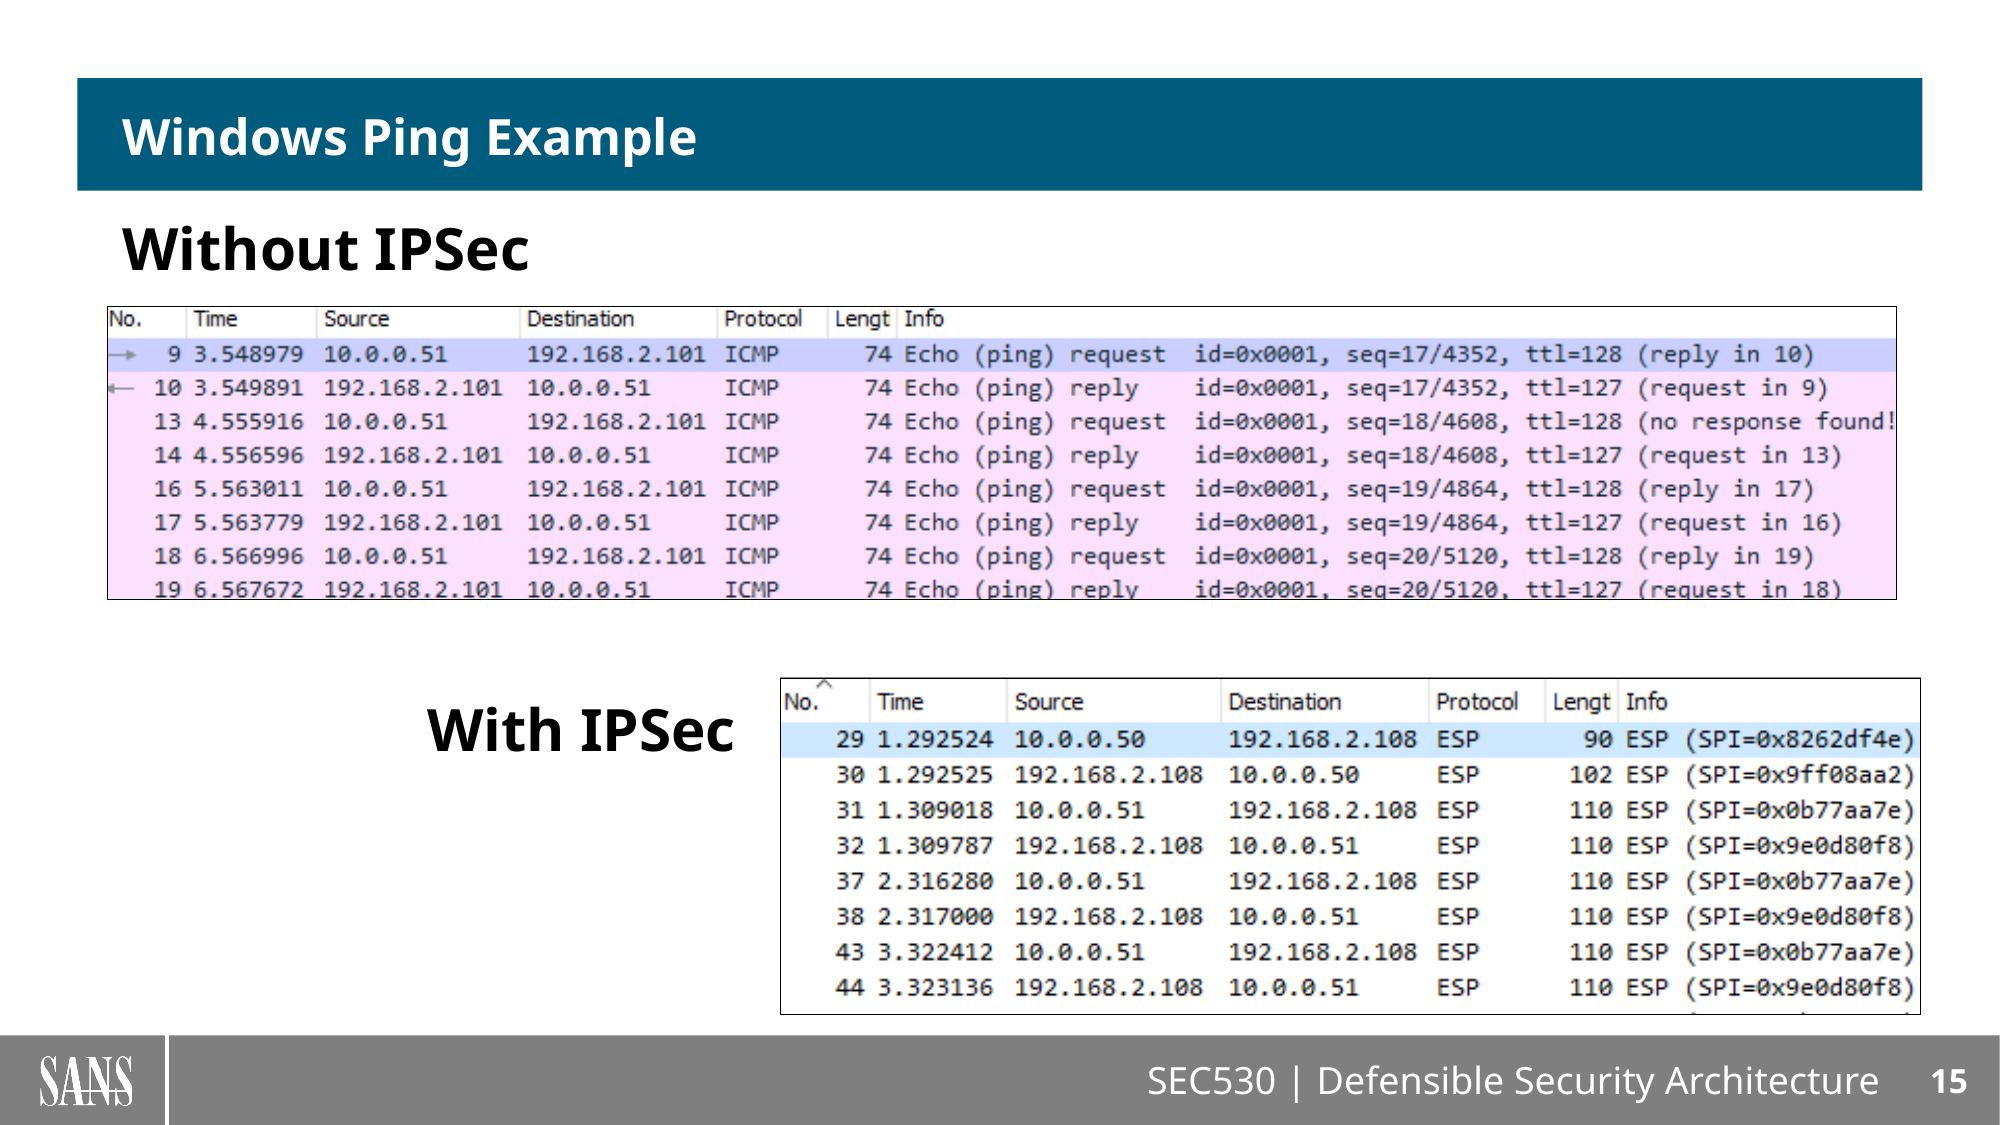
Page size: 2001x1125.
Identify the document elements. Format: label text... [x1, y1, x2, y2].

list Without IPSec [107, 212, 984, 305]
list With IPSec [412, 693, 780, 791]
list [107, 305, 1897, 600]
title Windows Ping Example [107, 78, 1893, 191]
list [780, 677, 1921, 1015]
